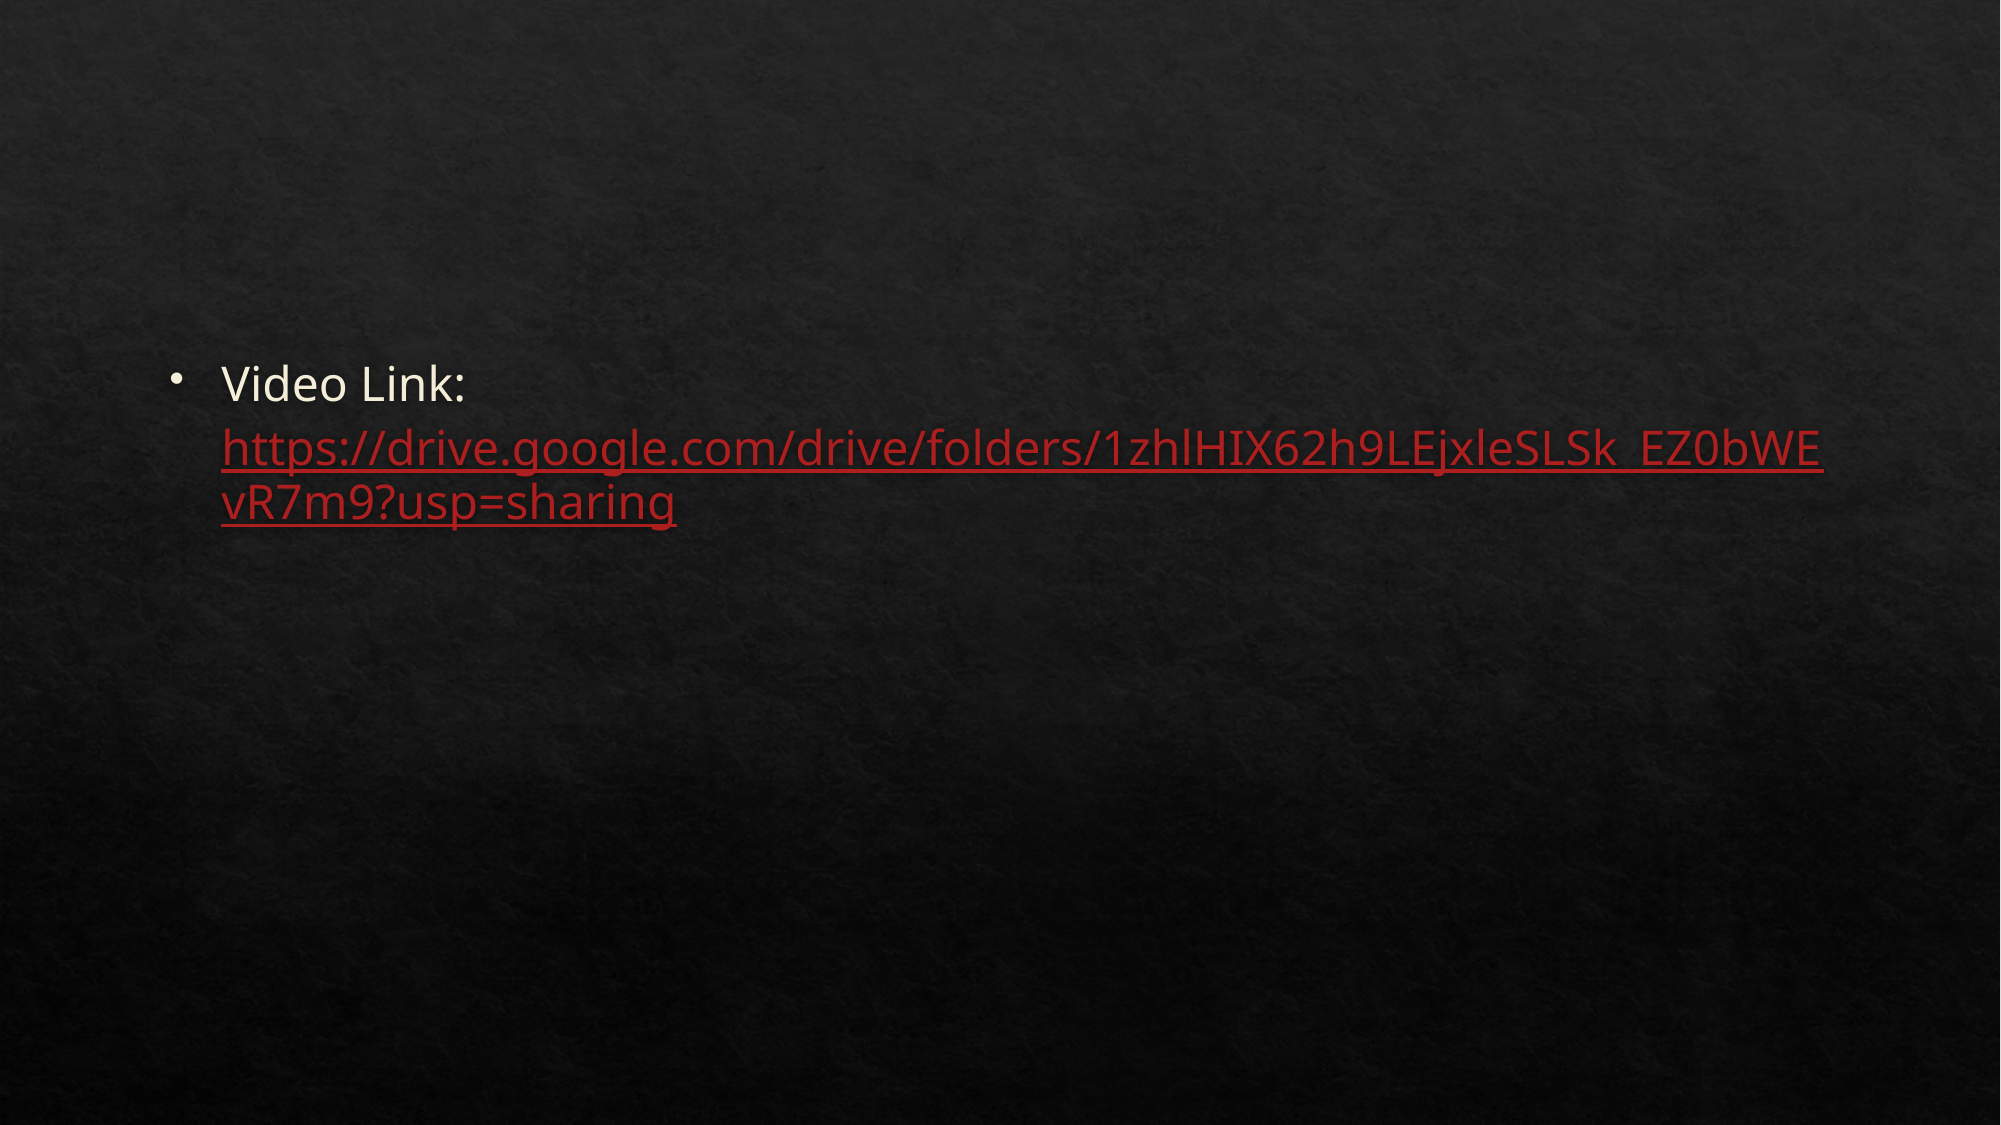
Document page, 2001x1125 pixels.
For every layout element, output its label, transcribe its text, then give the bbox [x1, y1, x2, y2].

list Video Link: https://drive.google.com/drive/folders/1zhlHIX62h9LEjxleSLSk_EZ0bWEvR7m9?usp=sharing [149, 340, 1849, 950]
